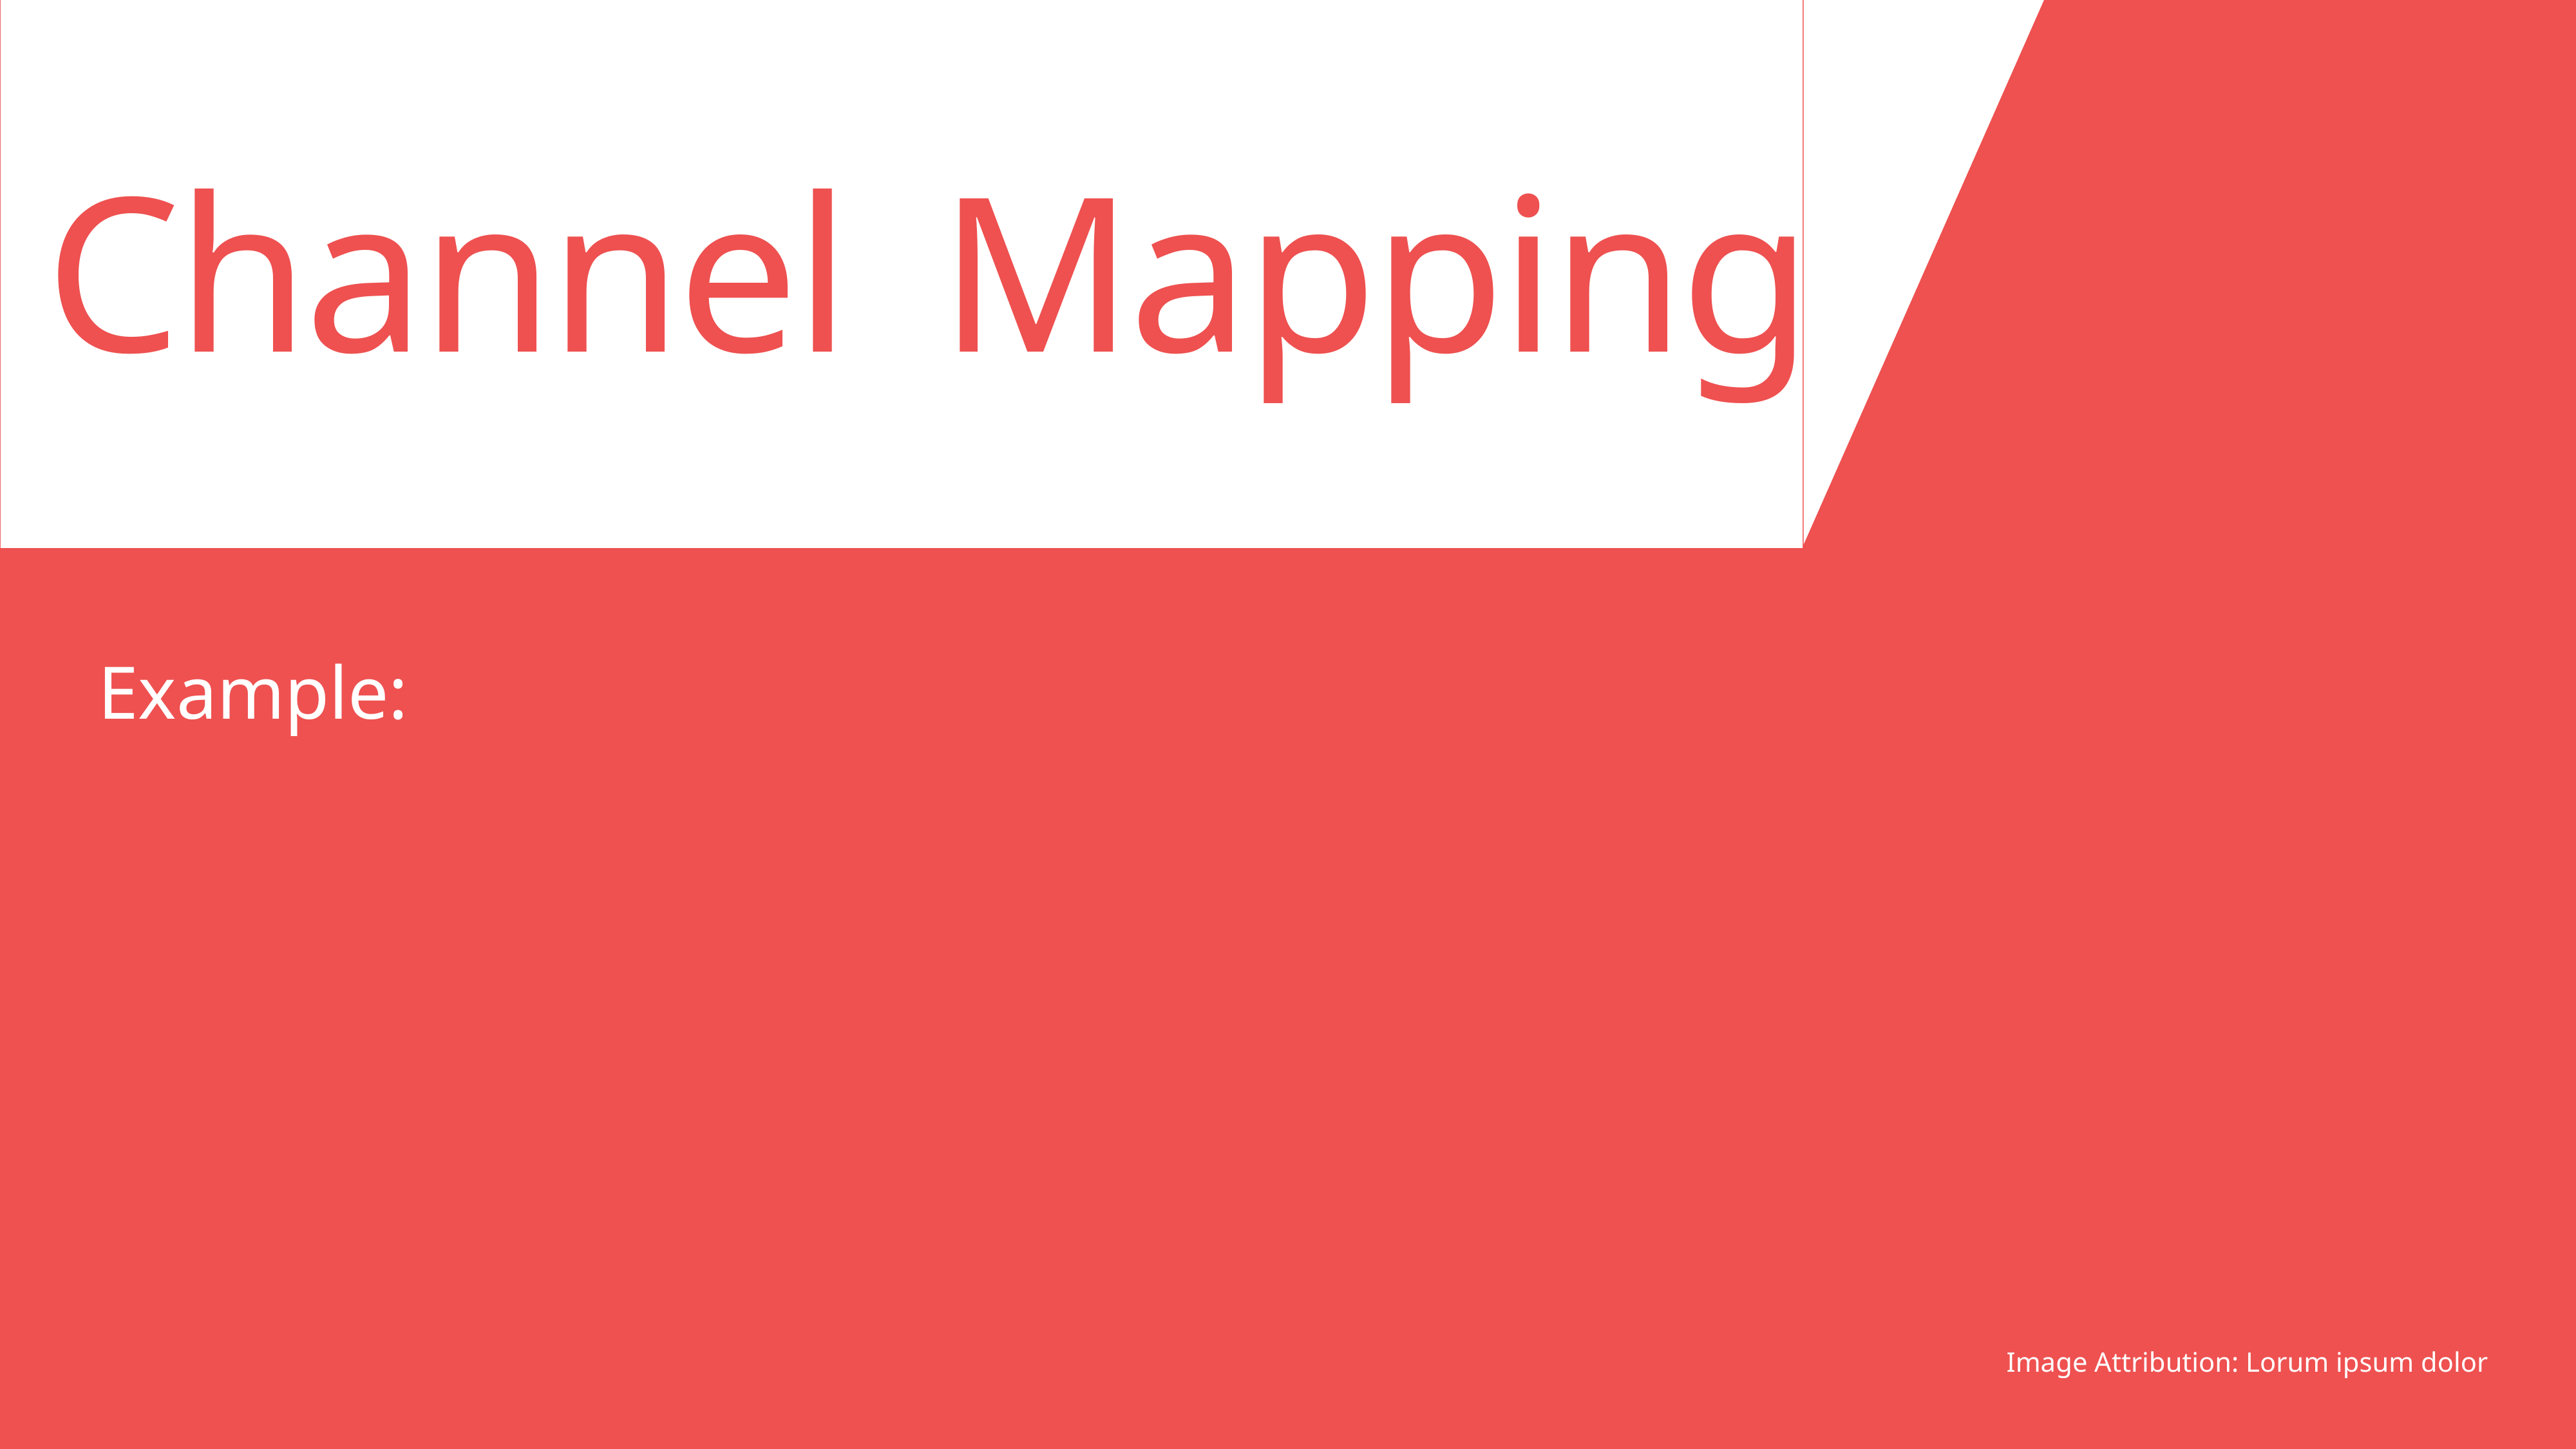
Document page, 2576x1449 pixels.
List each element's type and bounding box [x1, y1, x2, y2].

text_box [0, 0, 2522, 1385]
